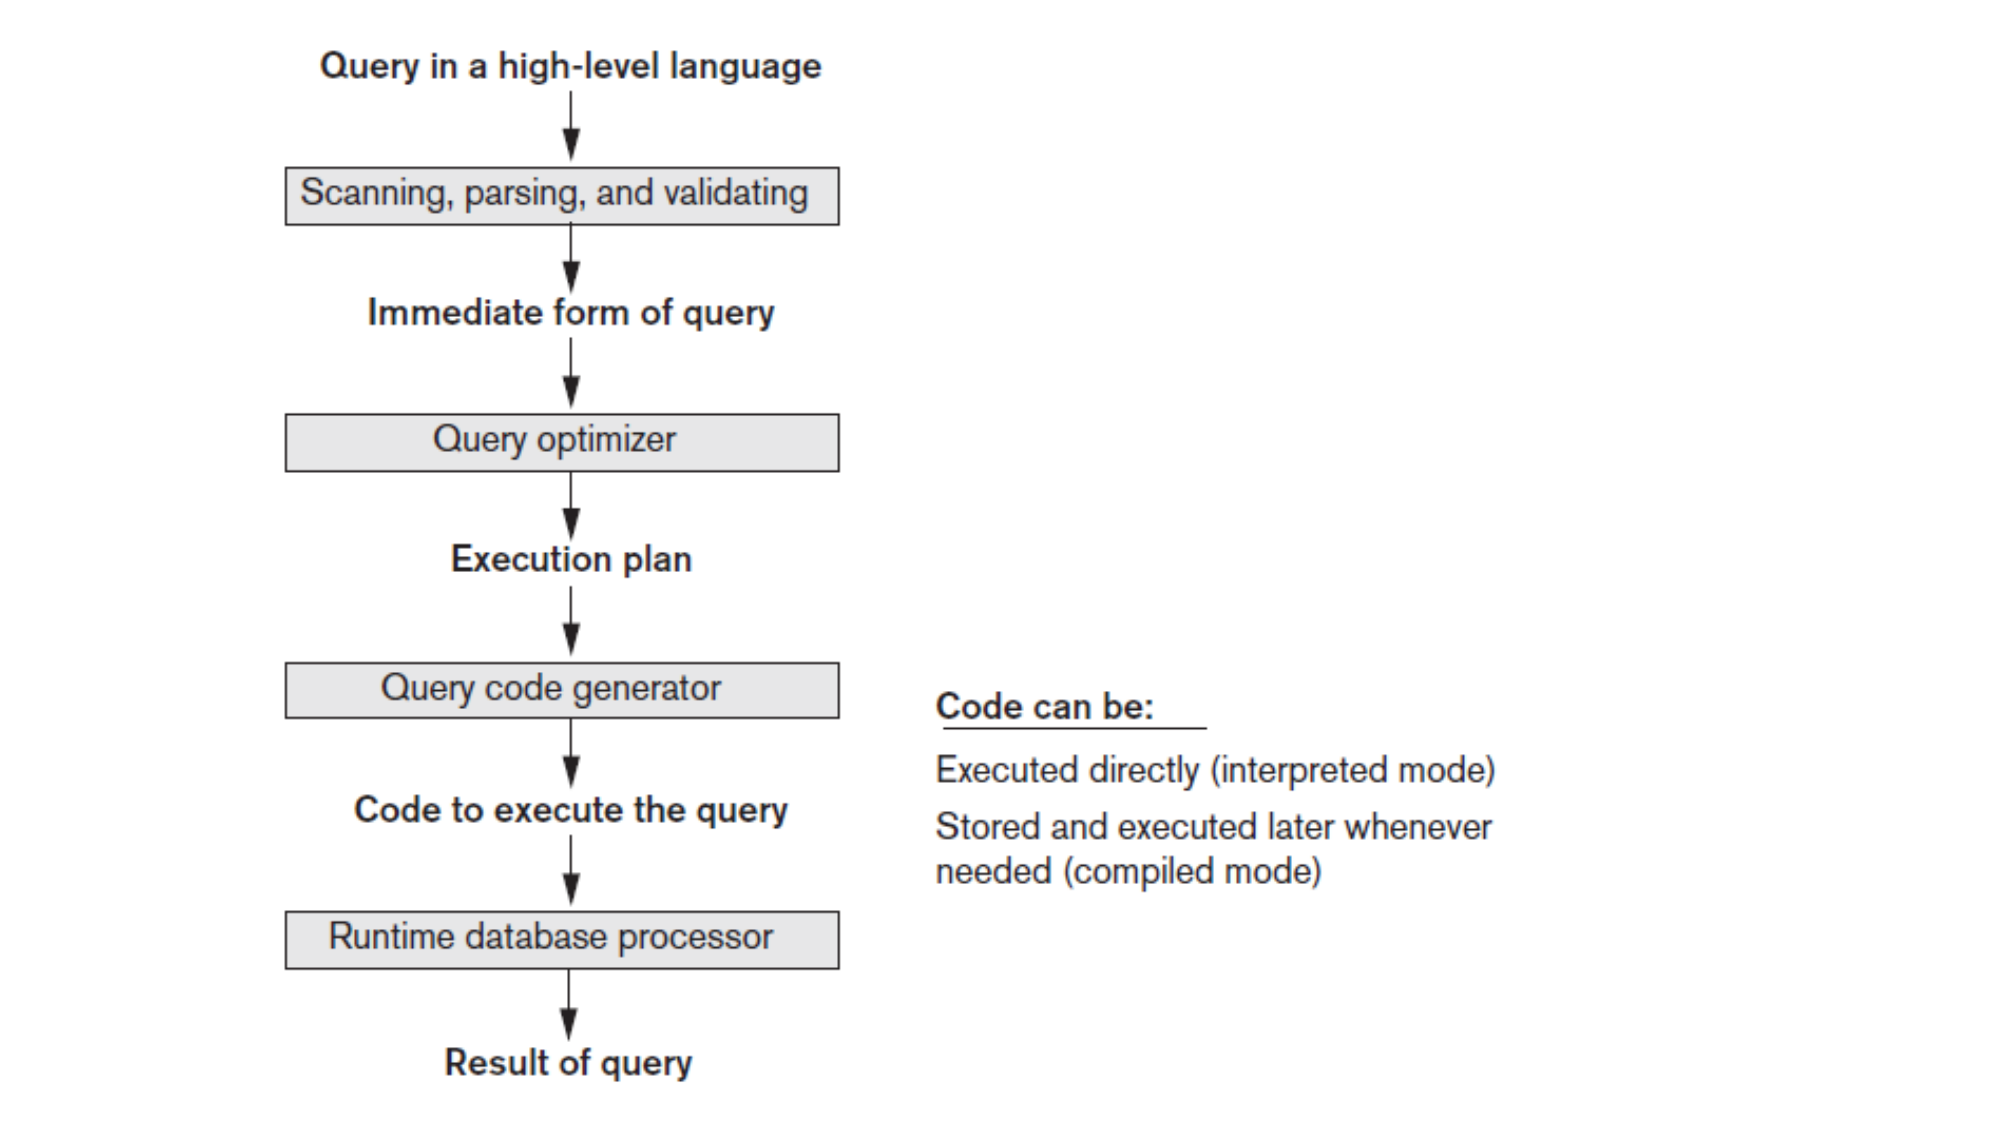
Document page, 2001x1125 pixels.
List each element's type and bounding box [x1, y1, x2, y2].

list [257, 24, 1521, 1100]
